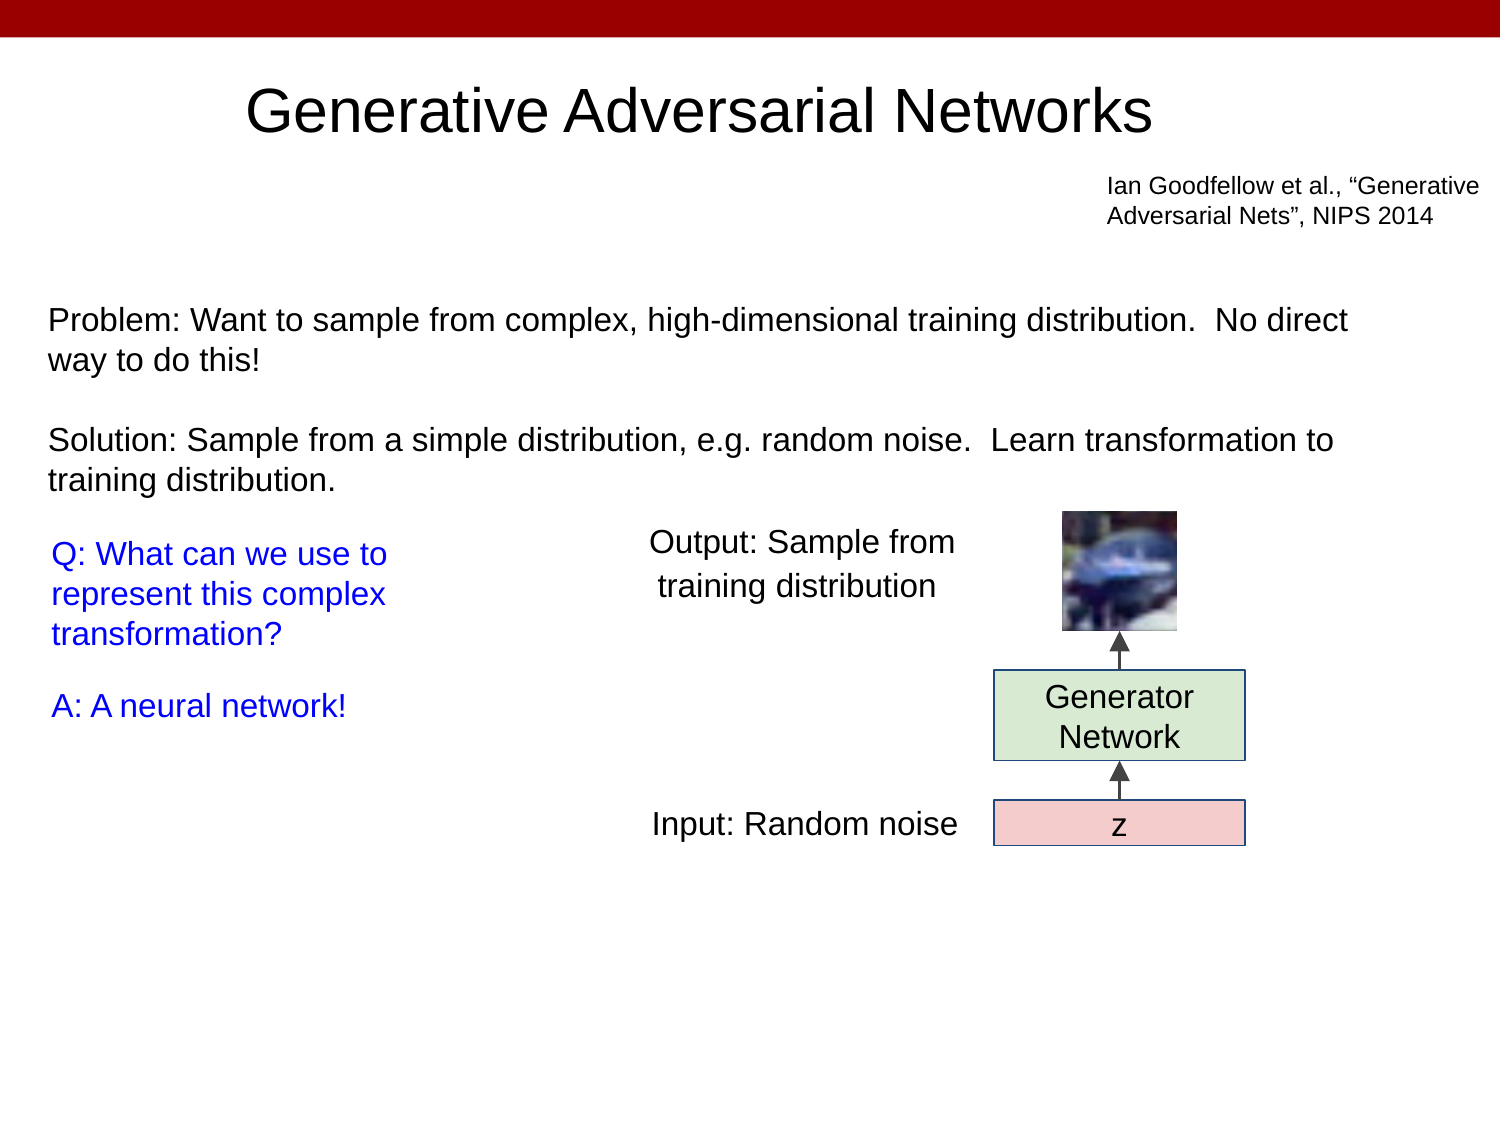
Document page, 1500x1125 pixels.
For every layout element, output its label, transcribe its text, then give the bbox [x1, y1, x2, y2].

title Generative Adversarial Networks [24, 37, 1376, 179]
text_box z [993, 800, 1246, 846]
text_box Ian Goodfellow et al., “Generative Adversarial Nets”, NIPS 2014 [1091, 154, 1500, 253]
text_box Output: Sample from training distribution [632, 529, 973, 640]
text_box Input: Random noise [595, 812, 1016, 878]
text_box A: A neural network! [36, 649, 501, 806]
text_box Q: What can we use to represent this complex transformation? [36, 536, 501, 649]
picture [1061, 511, 1178, 631]
text_box Generator Network [993, 670, 1246, 761]
text_box Problem: Want to sample from complex, high-dimensional training distribution. No direct way to do this! Solution: Sample from a simple distribution, e.g. random noise. Learn transformation to training distribution. [32, 338, 1421, 514]
